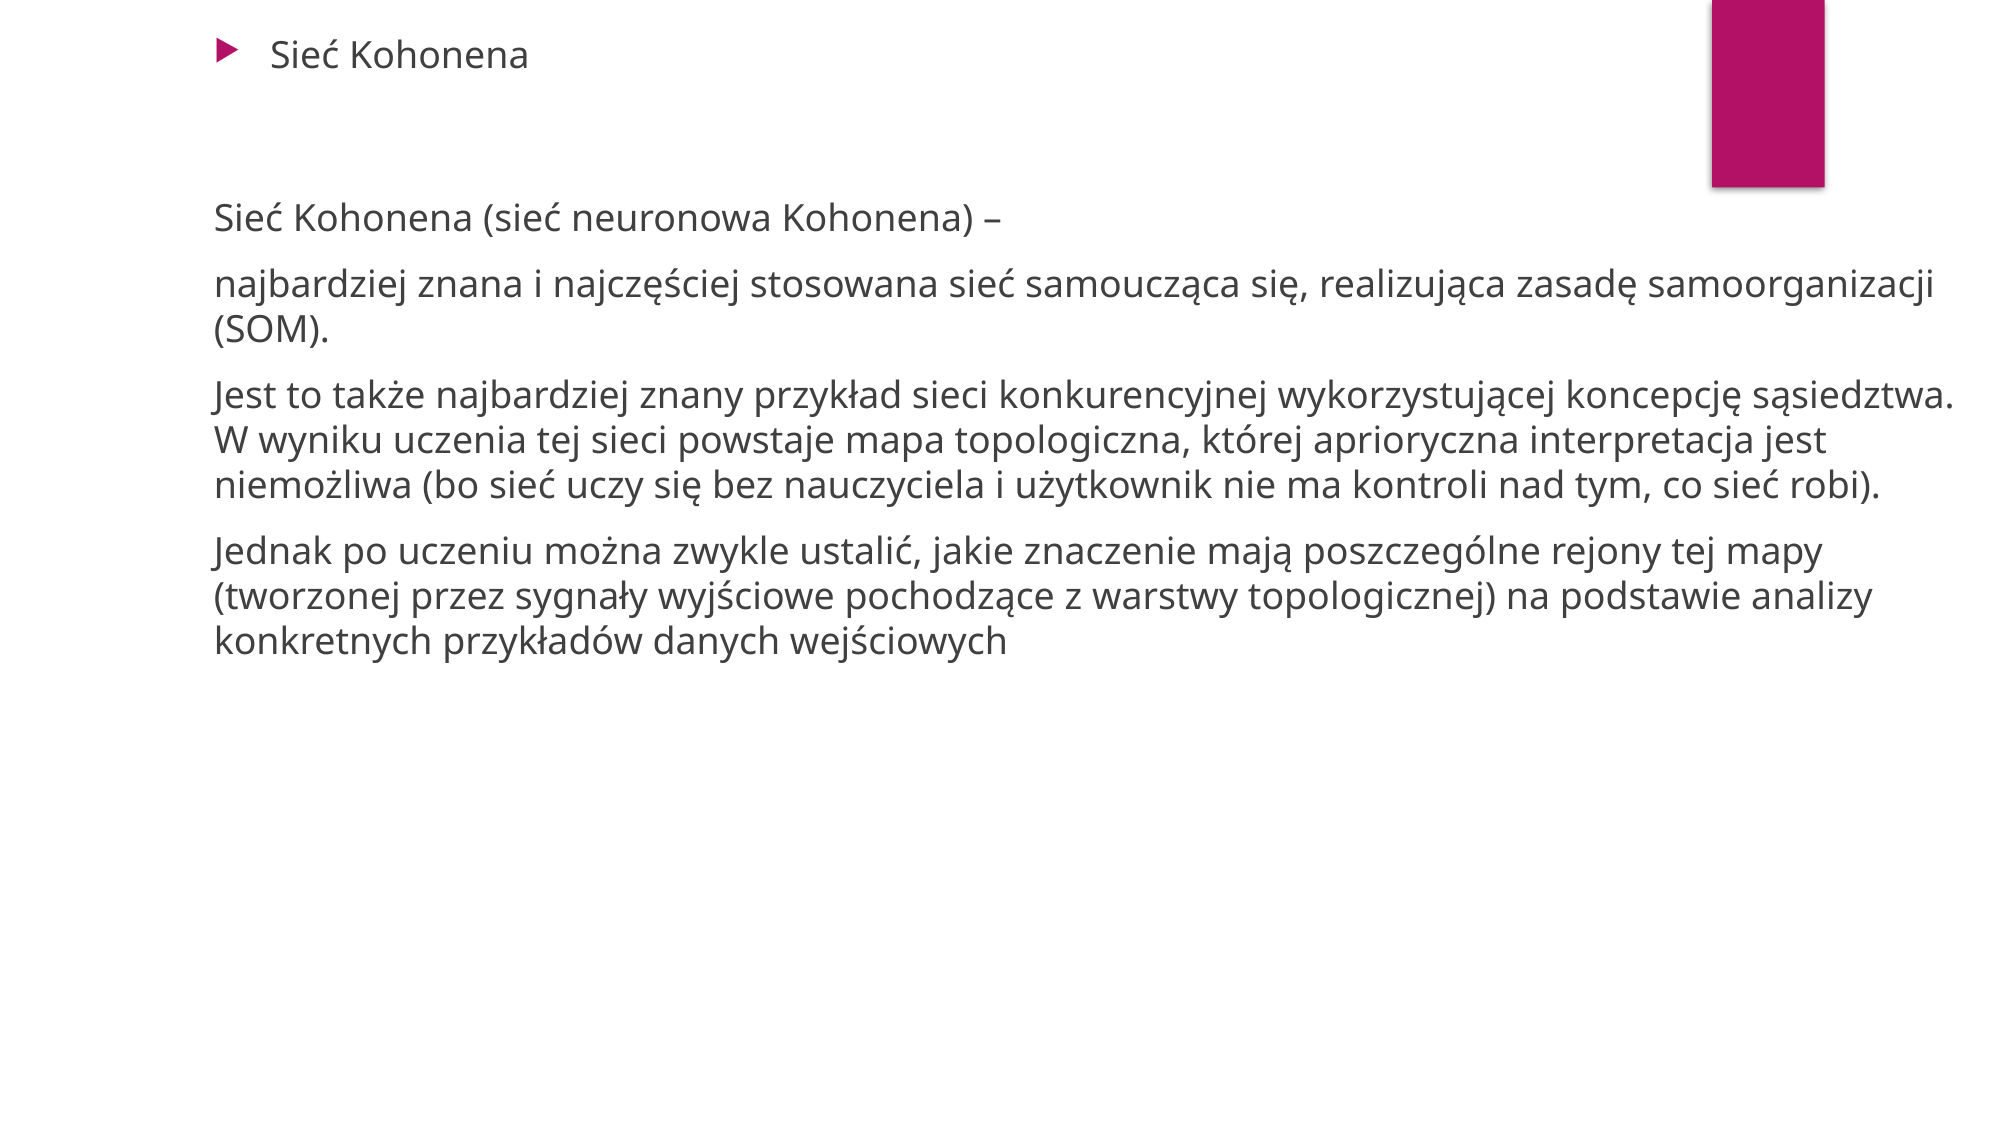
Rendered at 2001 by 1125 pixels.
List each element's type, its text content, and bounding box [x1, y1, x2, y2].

list Sieć Kohonena (sieć neuronowa Kohonena) – najbardziej znana i najczęściej stosowana sieć samoucząca się, realizująca zasadę samoorganizacji (SOM). Jest to także najbardziej znany przykład sieci konkurencyjnej wykorzystującej koncepcję sąsiedztwa. W wyniku uczenia tej sieci powstaje mapa topologiczna, której aprioryczna interpretacja jest niemożliwa (bo sieć uczy się bez nauczyciela i użytkownik nie ma kontroli nad tym, co sieć robi). Jednak po uczeniu można zwykle ustalić, jakie znaczenie mają poszczególne rejony tej mapy (tworzonej przez sygnały wyjściowe pochodzące z warstwy topologicznej) na podstawie analizy konkretnych przykładów danych wejściowych [198, 186, 2000, 1043]
list Sieć Kohonena [198, 23, 2000, 176]
